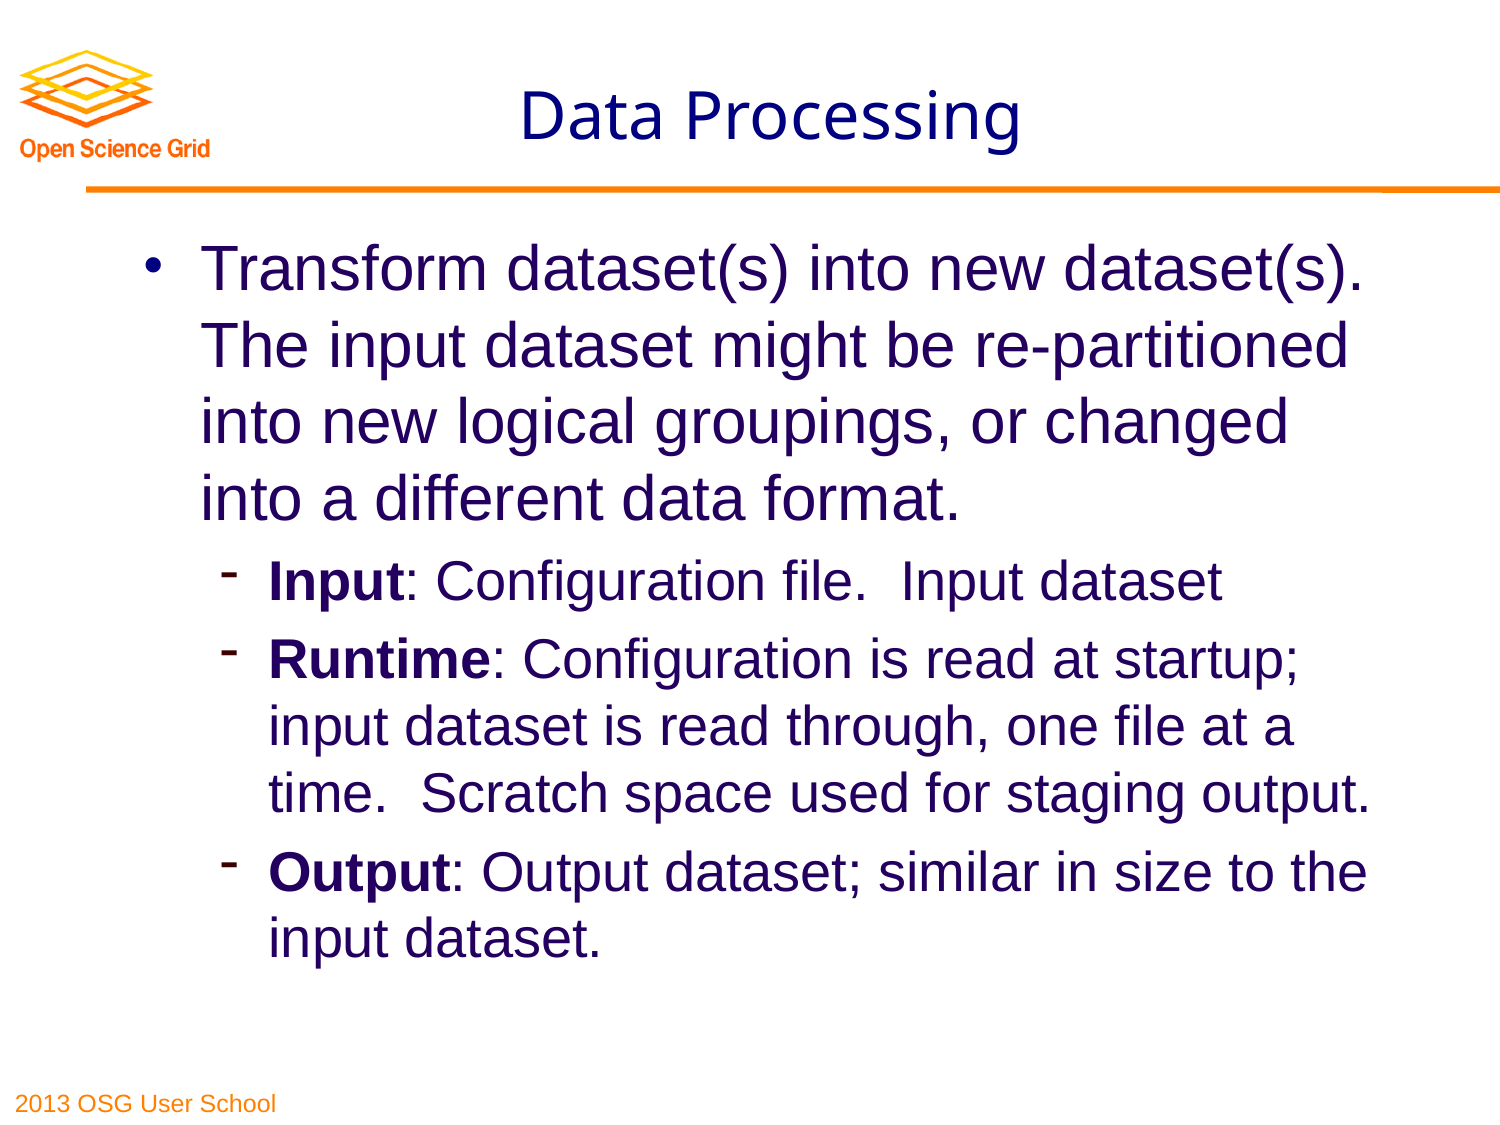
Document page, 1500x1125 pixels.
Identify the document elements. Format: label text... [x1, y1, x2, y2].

picture [0, 27, 201, 179]
title Data Processing [201, 18, 1342, 207]
list Transform dataset(s) into new dataset(s). The input dataset might be re-partitioned into new logical groupings, or changed into a different data format. Input: Configuration file. Input dataset Runtime: Configuration is read at startup; input dataset is read through, one file at a time. Scratch space used for staging output. Output: Output dataset; similar in size to the input dataset. [127, 218, 1403, 988]
